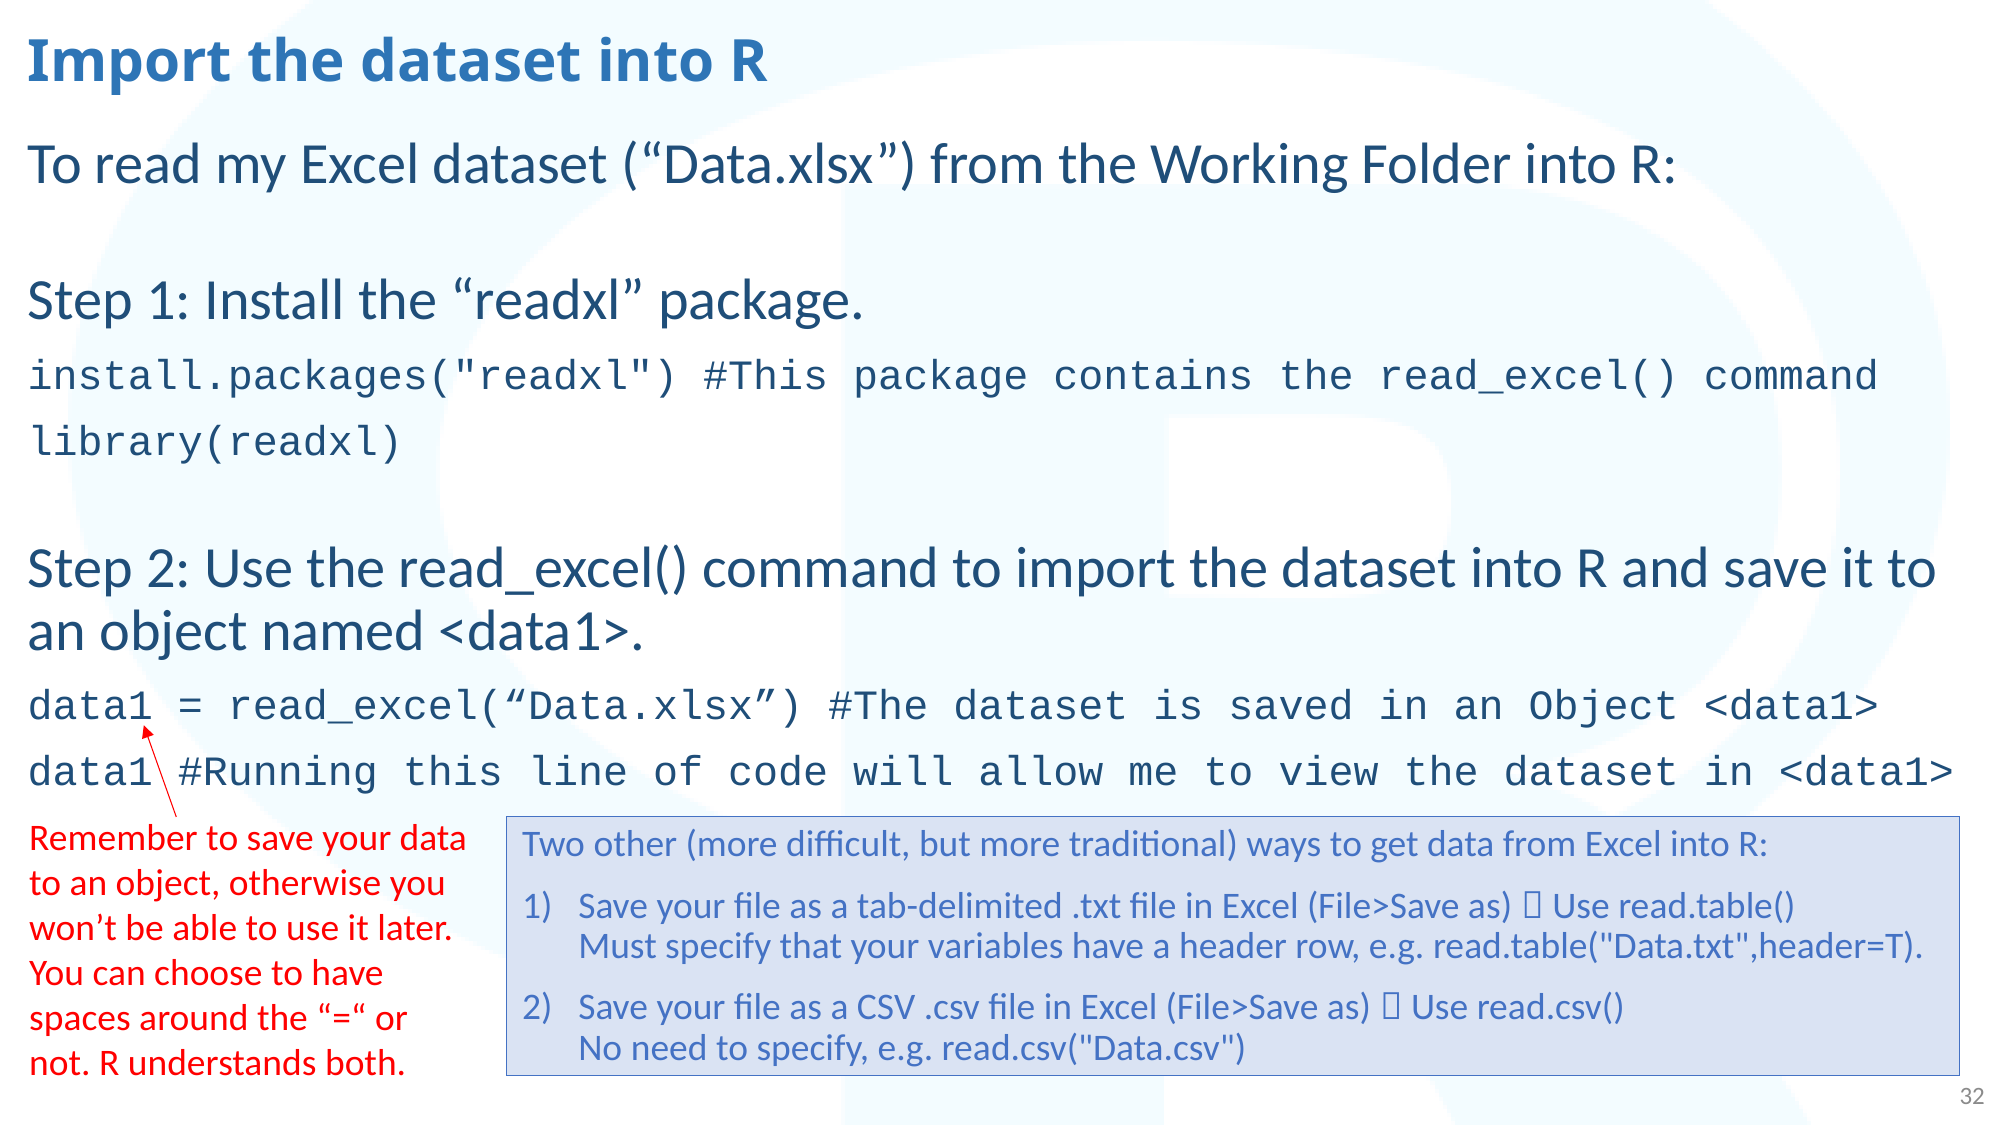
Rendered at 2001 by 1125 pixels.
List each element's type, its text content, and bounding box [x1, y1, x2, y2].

text_box Remember to save your data to an object, otherwise you won’t be able to use it later. You can choose to have spaces around the “=“ or not. R understands both. [14, 805, 488, 1090]
slide_number 32 [1550, 1065, 2000, 1125]
text_box Two other (more difficult, but more traditional) ways to get data from Excel into R: Save your file as a tab-delimited .txt file in Excel (File>Save as)  Use read.table() Must specify that your variables have a header row, e.g. read.table("Data.txt",header=T). Save your file as a CSV .csv file in Excel (File>Save as)  Use read.csv() No need to specify, e.g. read.csv("Data.csv") [506, 816, 1960, 1076]
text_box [143, 725, 177, 817]
list To read my Excel dataset (“Data.xlsx”) from the Working Folder into R: Step 1: Install the “readxl” package. install.packages("readxl") #This package contains the read_excel() command library(readxl) Step 2: Use the read_excel() command to import the dataset into R and save it to an object named <data1>. data1 = read_excel(“Data.xlsx”) #The dataset is saved in an Object <data1> data1 #Running this line of code will allow me to view the dataset in <data1> [12, 125, 1988, 1123]
title Import the dataset into R [12, 17, 1988, 108]
